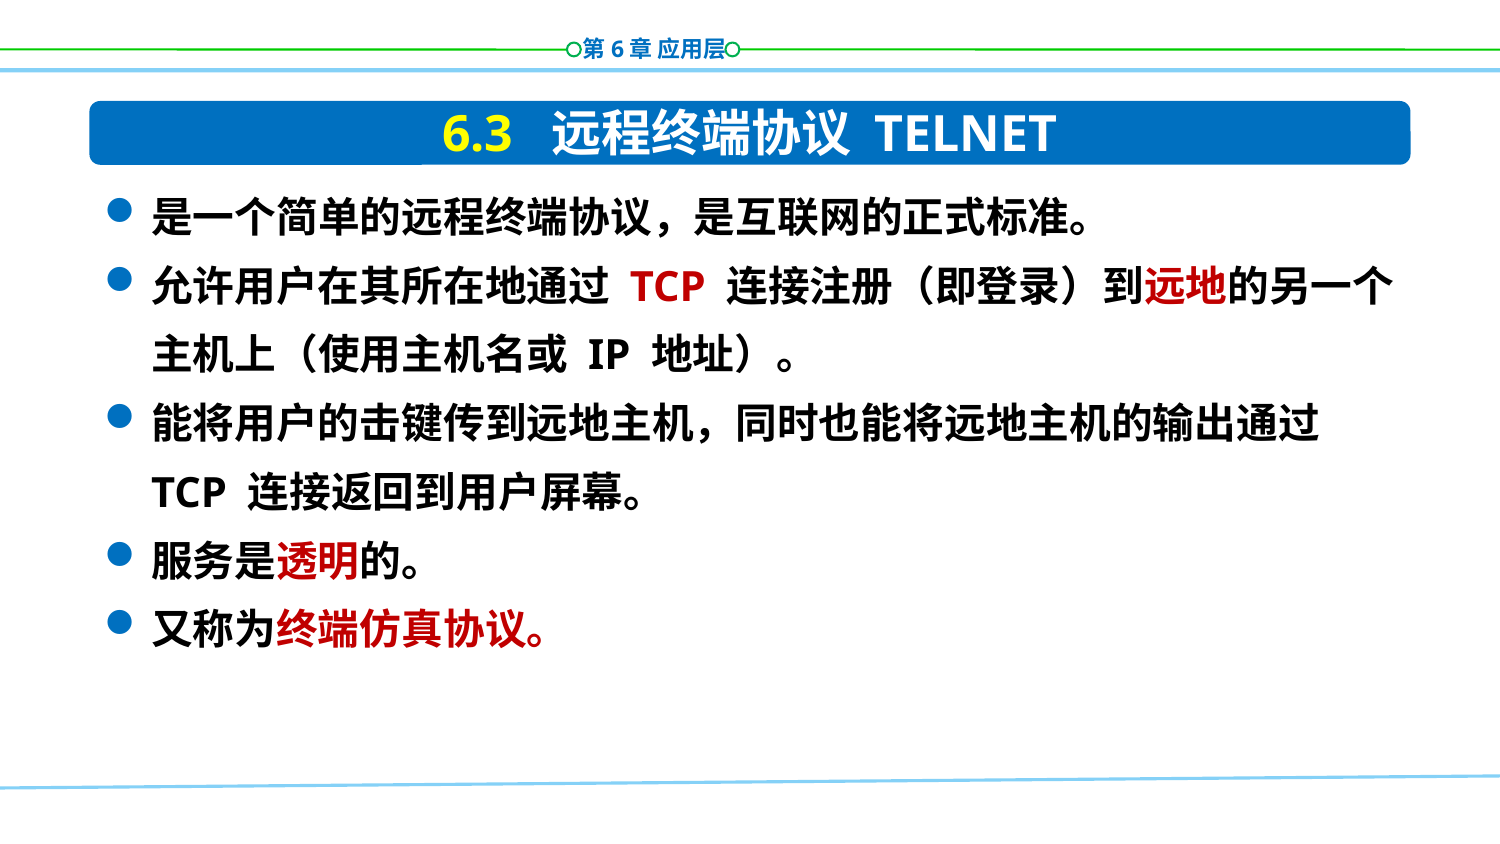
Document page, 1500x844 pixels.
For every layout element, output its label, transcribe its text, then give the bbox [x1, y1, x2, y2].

text_box [1073, 100, 1411, 165]
text_box [89, 100, 427, 165]
text_box 是一个简单的远程终端协议，是互联网的正式标准。 允许用户在其所在地通过 TCP 连接注册（即登录）到远地的另一个主机上（使用主机名或 IP 地址）。 能将用户的击键传到远地主机，同时也能将远地主机的输出通过 TCP 连接返回到用户屏幕。 服务是透明的。 又称为终端仿真协议。 [89, 164, 1411, 730]
text_box 6.3 远程终端协议 TELNET [427, 94, 1073, 169]
